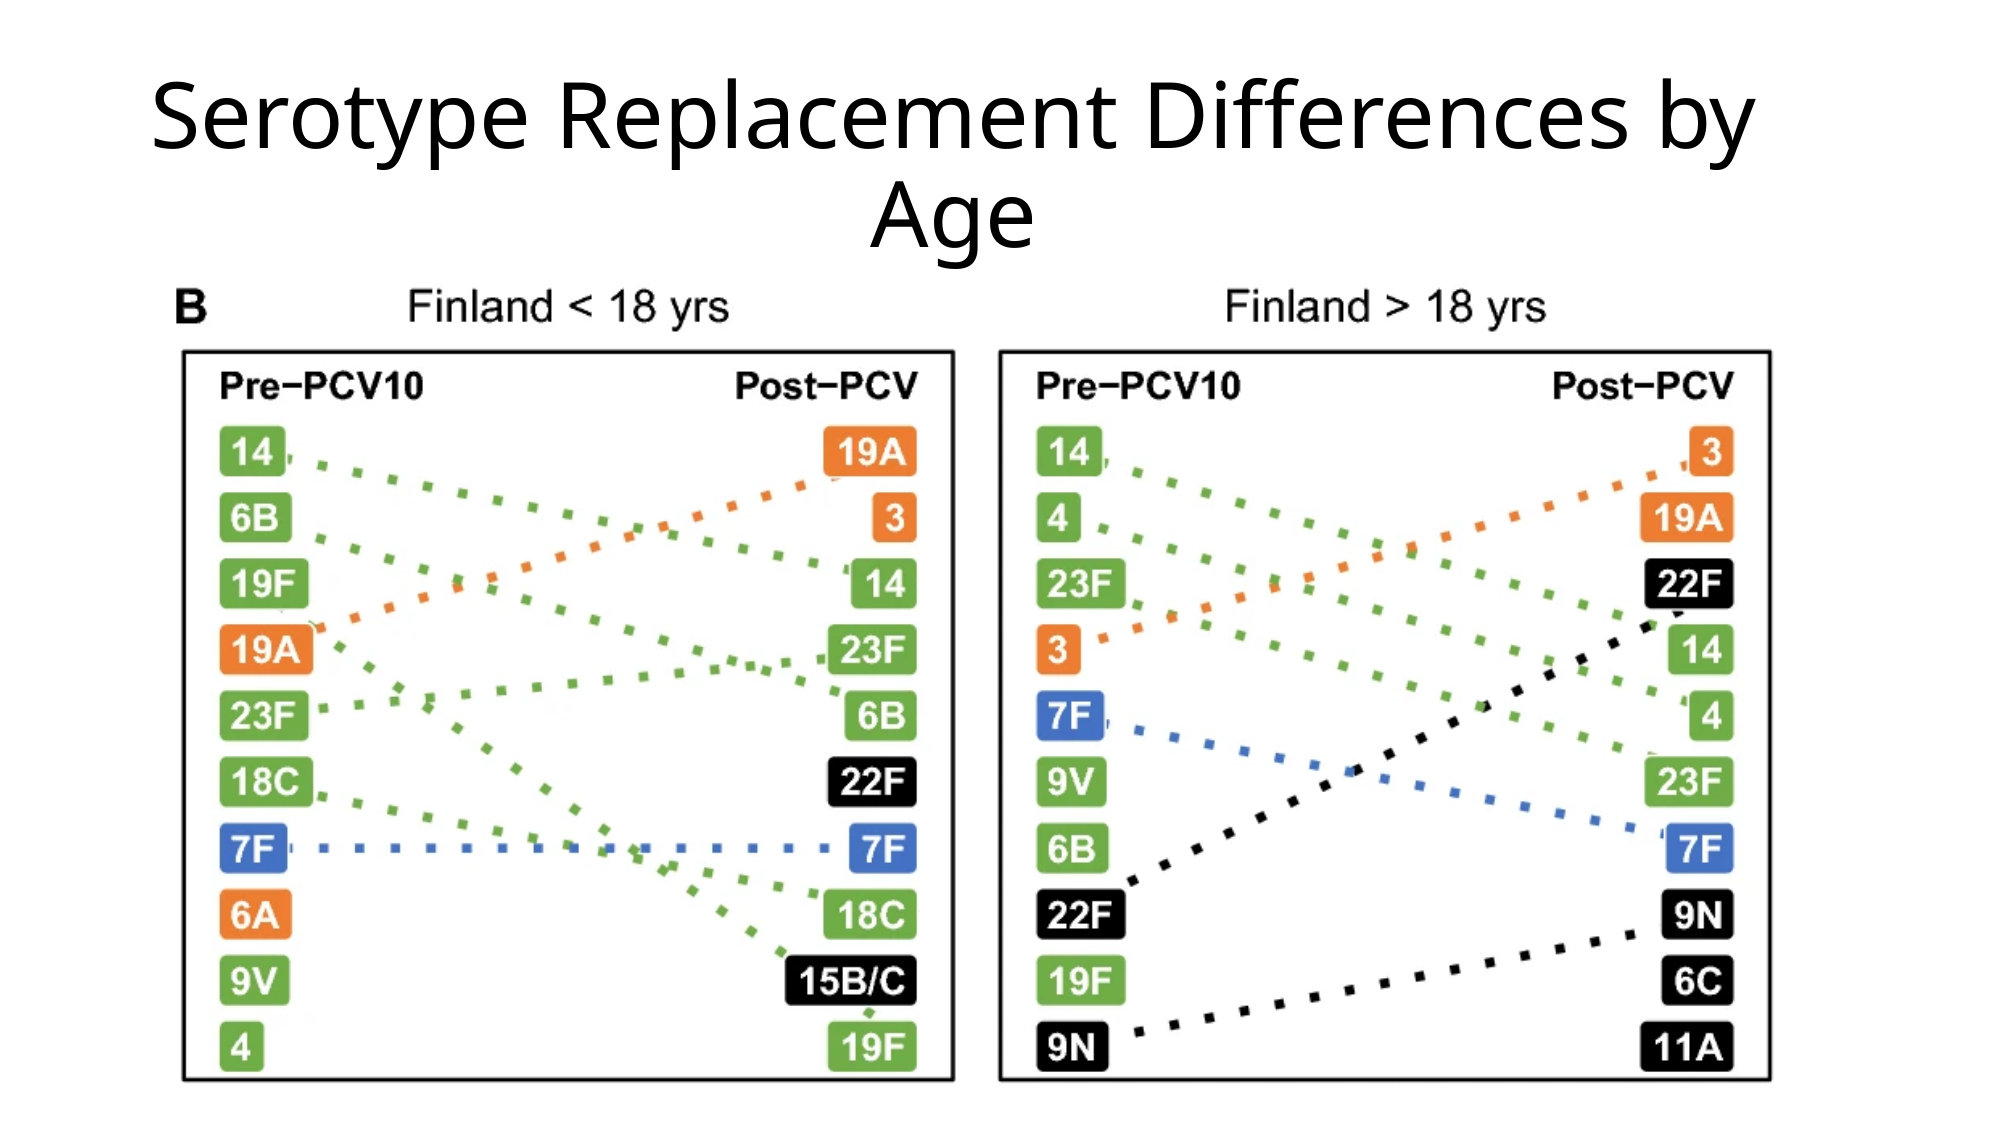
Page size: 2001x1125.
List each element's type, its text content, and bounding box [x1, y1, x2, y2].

title Serotype Replacement Differences by Age [45, 59, 1863, 278]
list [156, 277, 1775, 1101]
